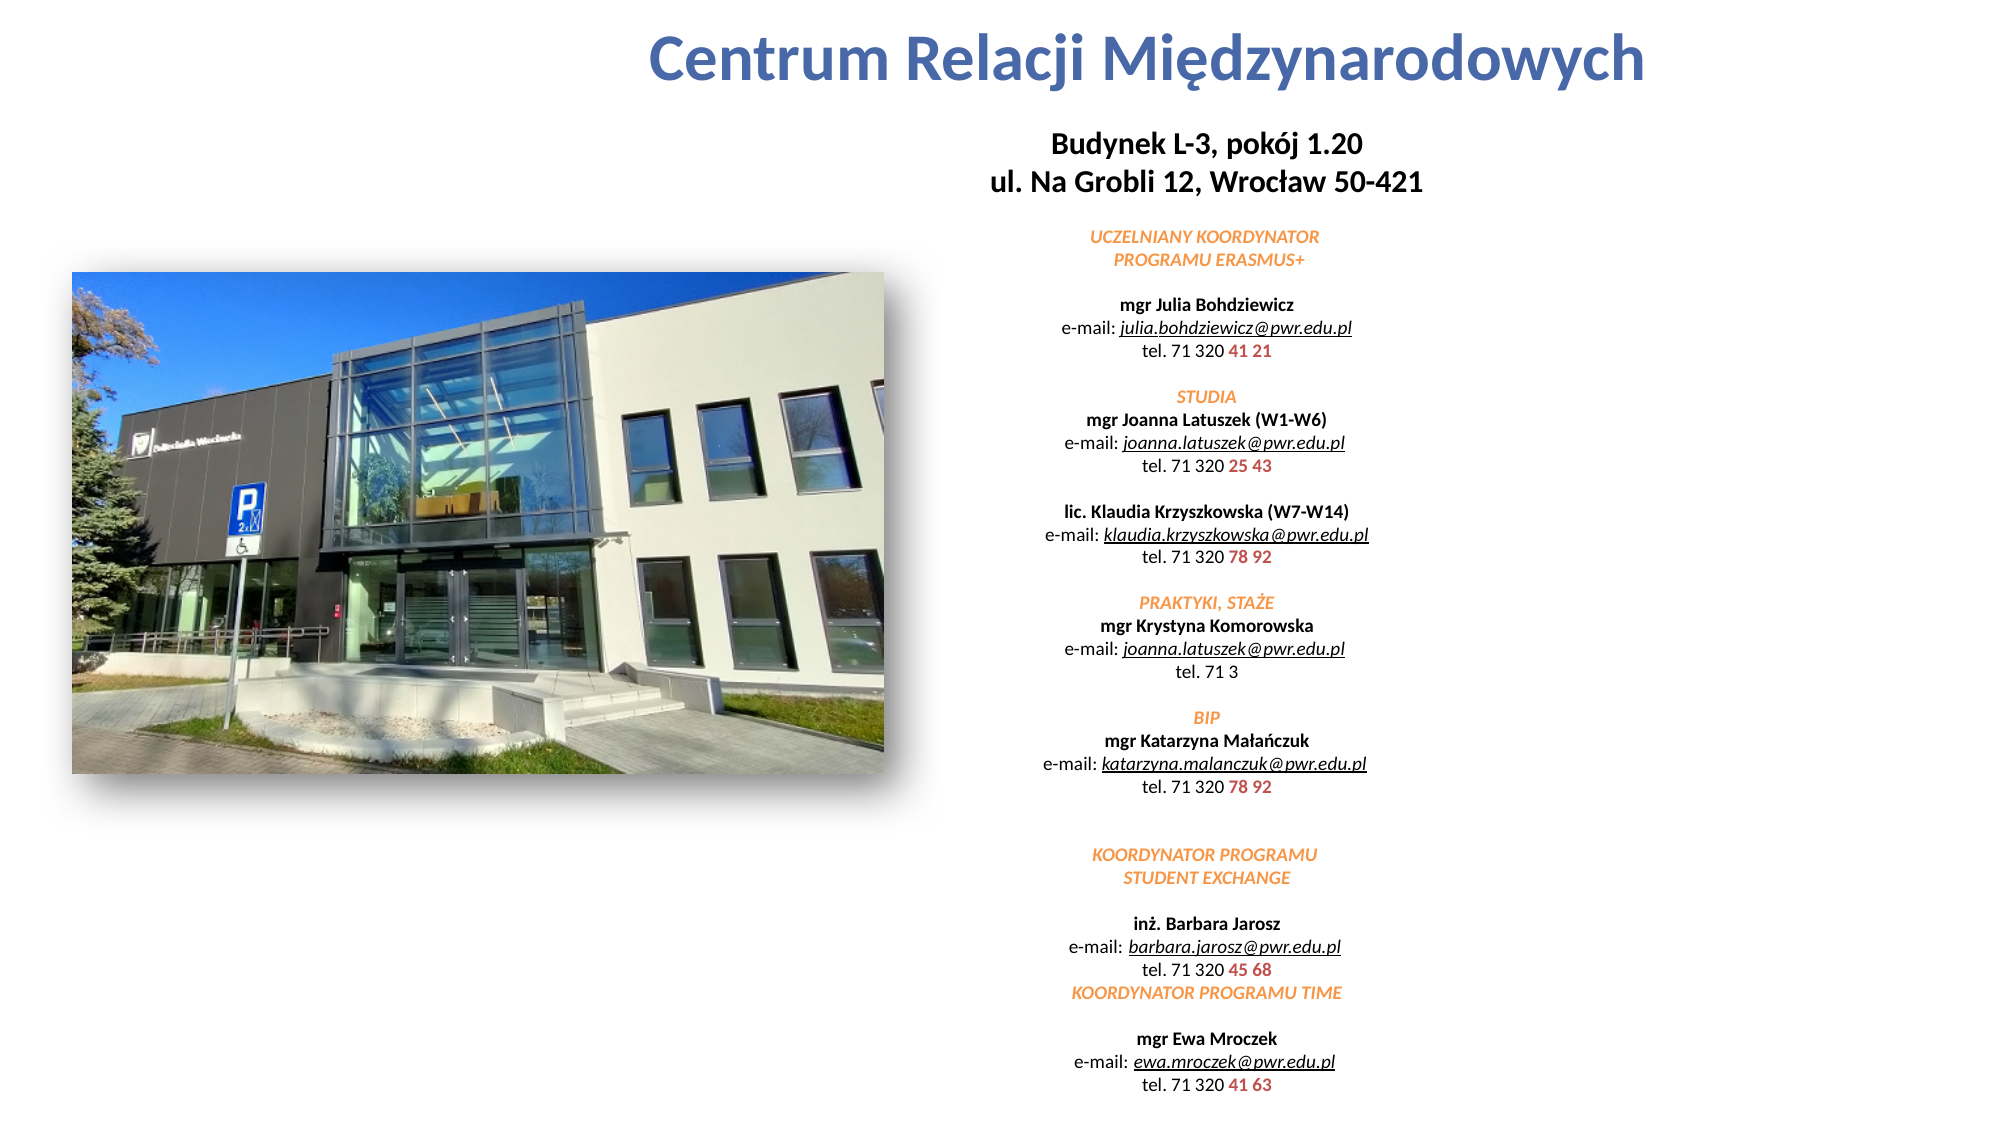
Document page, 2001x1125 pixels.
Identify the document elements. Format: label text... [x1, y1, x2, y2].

picture [72, 272, 884, 774]
list Budynek L-3, pokój 1.20 ul. Na Grobli 12, Wrocław 50-421 UCZELNIANY KOORDYNATOR PROGRAMU ERASMUS+ mgr Julia Bohdziewicz e-mail: julia.bohdziewicz@pwr.edu.pl tel. 71 320 41 21 STUDIA mgr Joanna Latuszek (W1-W6) e-mail: joanna.latuszek@pwr.edu.pl tel. 71 320 25 43 lic. Klaudia Krzyszkowska (W7-W14) e-mail: klaudia.krzyszkowska@pwr.edu.pl tel. 71 320 78 92 PRAKTYKI, STAŻE mgr Krystyna Komorowska e-mail: joanna.latuszek@pwr.edu.pl tel. 71 3 BIP mgr Katarzyna Małańczuk e-mail: katarzyna.malanczuk@pwr.edu.pl tel. 71 320 78 92 KOORDYNATOR PROGRAMU STUDENT EXCHANGE inż. Barbara Jarosz e-mail: barbara.jarosz@pwr.edu.pl tel. 71 320 45 68 KOORDYNATOR PROGRAMU TIME mgr Ewa Mroczek e-mail: ewa.mroczek@pwr.edu.pl tel. 71 320 41 63 [413, 115, 2000, 1113]
text_box Centrum Relacji Międzynarodowych [397, 6, 1900, 102]
